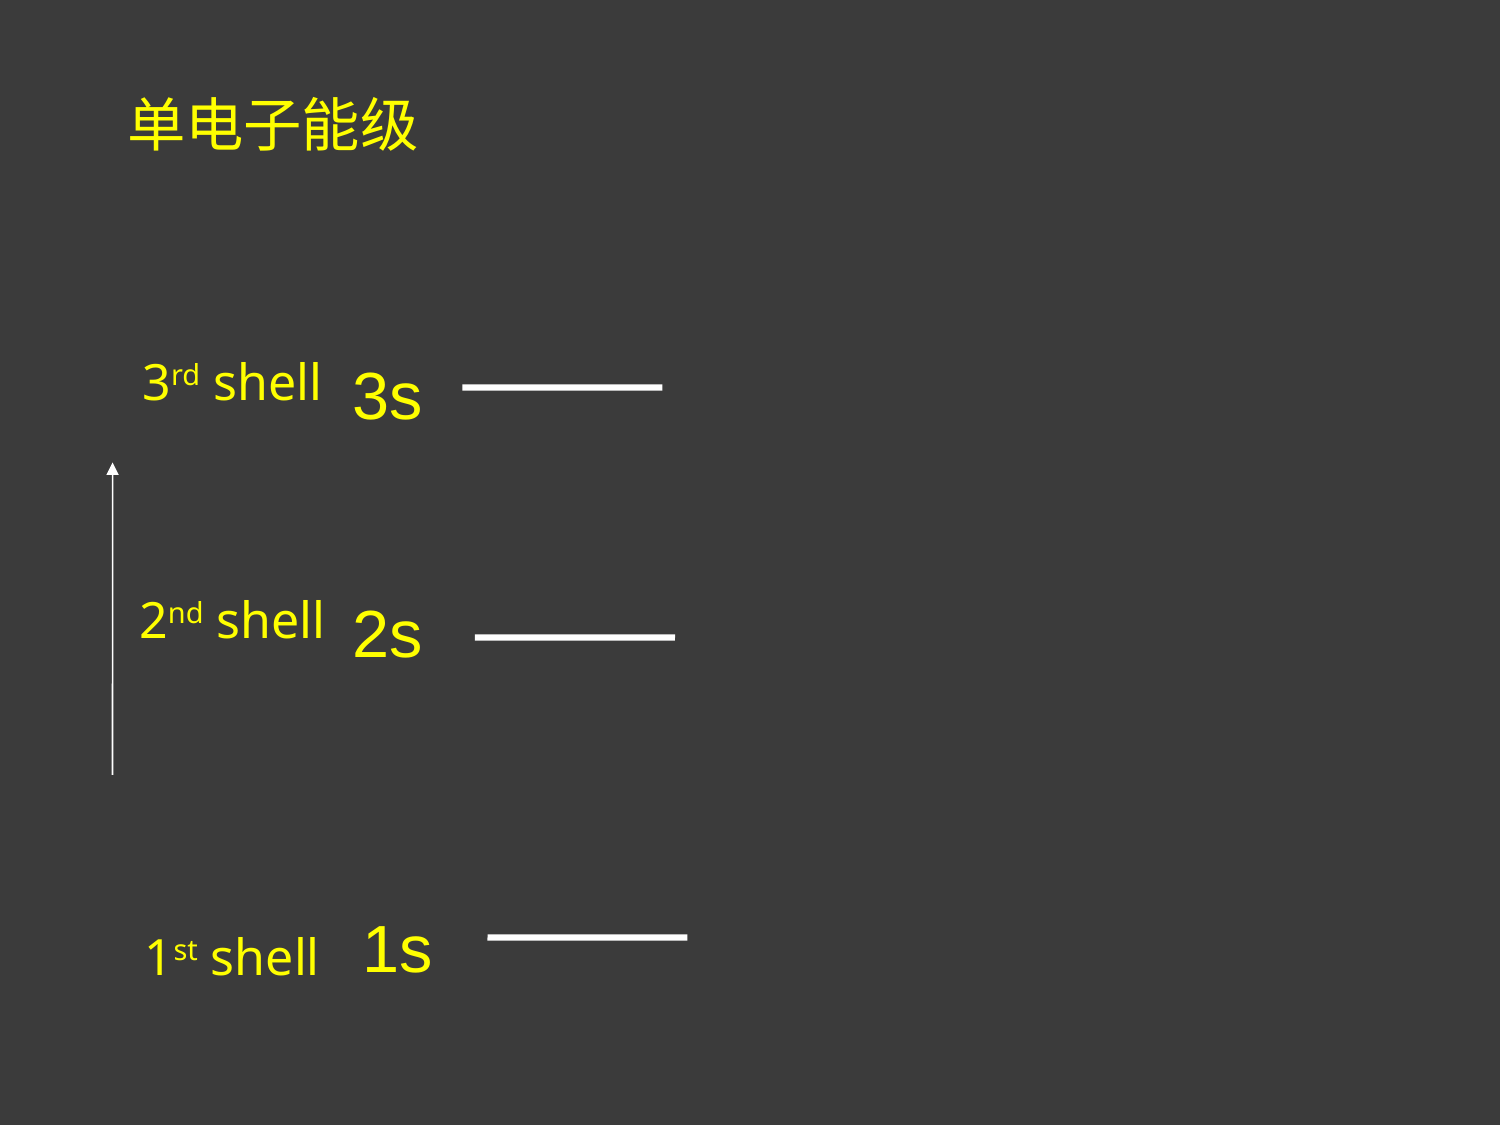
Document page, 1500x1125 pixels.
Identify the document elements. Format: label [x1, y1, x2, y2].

text_box [112, 337, 688, 995]
